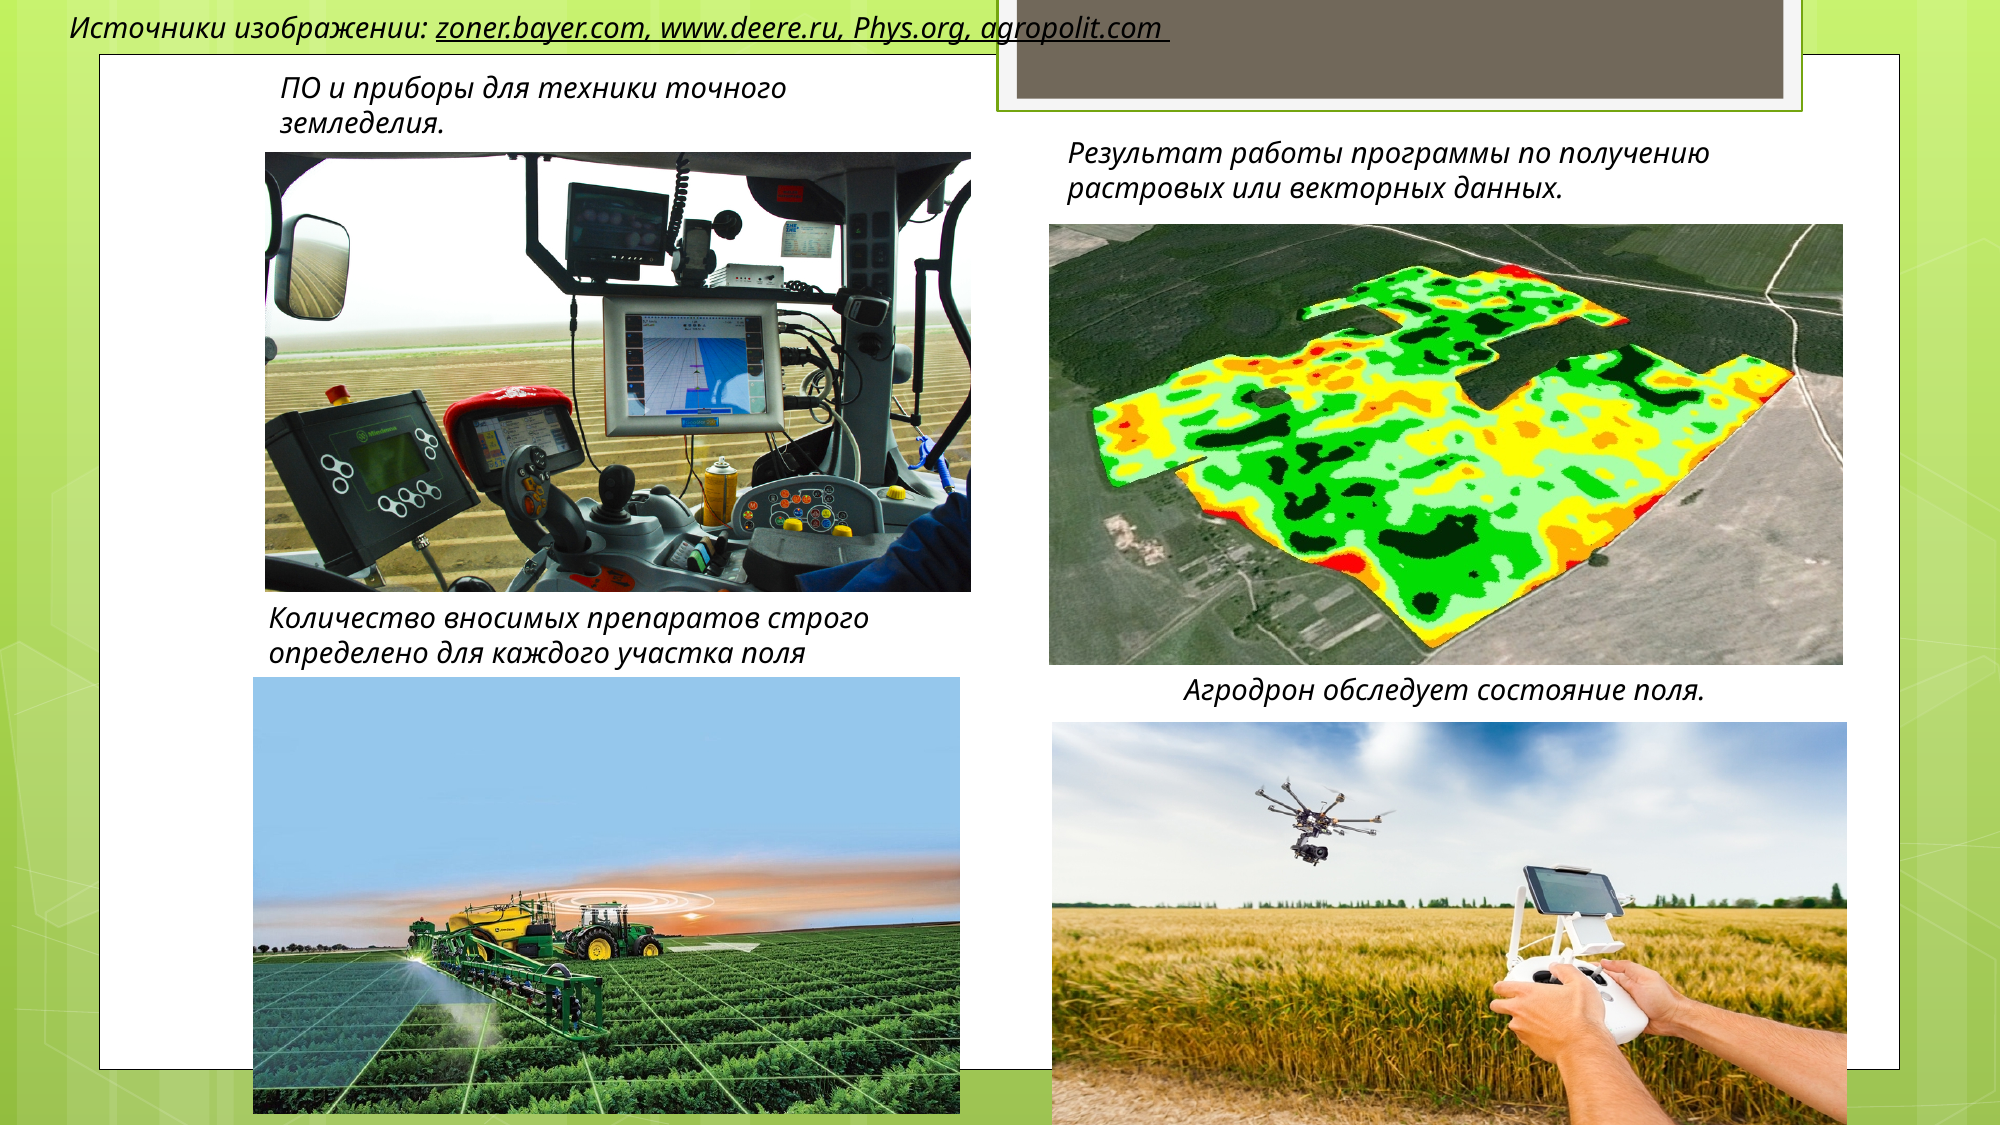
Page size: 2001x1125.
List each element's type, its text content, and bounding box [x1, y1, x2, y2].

picture [265, 151, 971, 592]
picture [1052, 722, 1847, 1125]
text_box Количество вносимых препаратов строго определено для каждого участка поля [253, 591, 971, 677]
picture [1048, 224, 1843, 665]
text_box Источники изображении: zoner.bayer.com, www.deere.ru, Phys.org, agropolit.com [54, 1, 1185, 52]
text_box Результат работы программы по получению растровых или векторных данных. [1052, 127, 1847, 212]
text_box ПО и приборы для техники точного земледелия. [265, 62, 971, 147]
picture [253, 677, 960, 1114]
text_box Агродрон обследует состояние поля. [1169, 674, 1722, 714]
